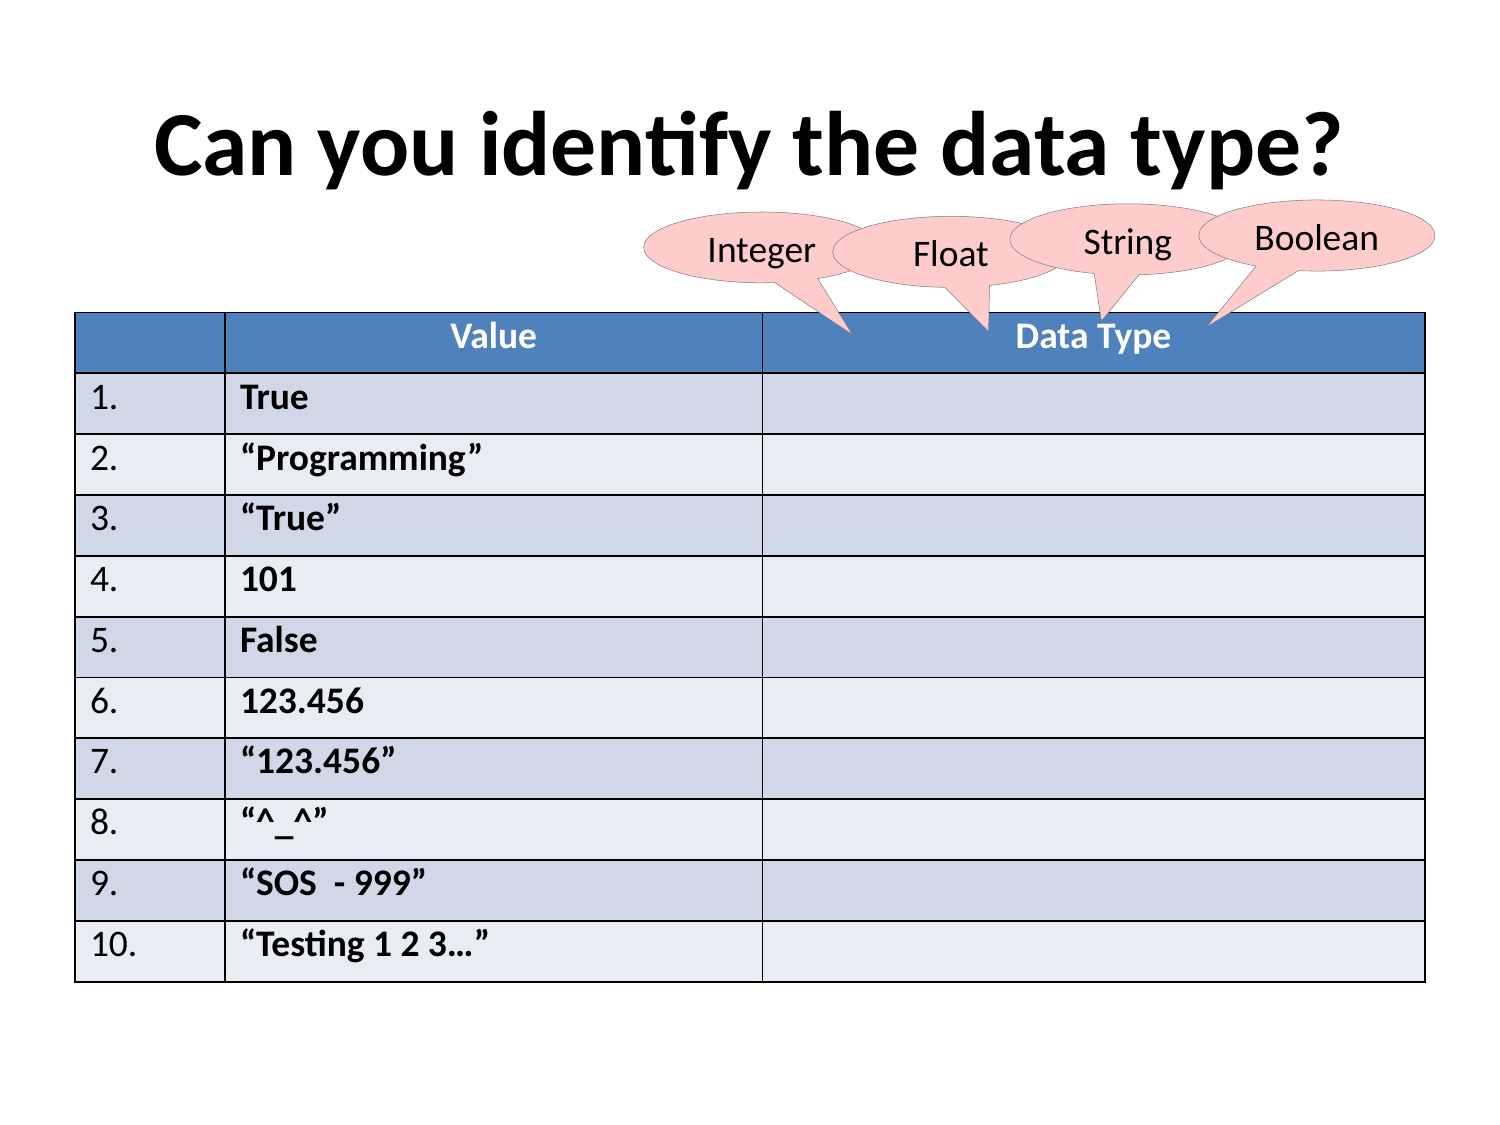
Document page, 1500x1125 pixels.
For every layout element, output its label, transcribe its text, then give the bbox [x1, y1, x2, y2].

table_header [76, 313, 224, 372]
table_cell 5. [76, 618, 224, 677]
table_cell “Testing 1 2 3…” [226, 922, 762, 981]
table_cell “123.456” [226, 739, 762, 798]
table_header Data Type [763, 313, 1424, 372]
table_cell 7. [76, 739, 224, 798]
table_cell 6. [76, 678, 224, 737]
table_cell 3. [76, 496, 224, 555]
table_cell [763, 800, 1424, 859]
title Can you identify the data type? [75, 45, 1425, 233]
table_header Value [226, 313, 762, 372]
table_cell [763, 557, 1424, 616]
table_cell [763, 618, 1424, 677]
table_cell [763, 678, 1424, 737]
table_cell 8. [76, 800, 224, 859]
table_cell True [226, 374, 762, 433]
table_cell [763, 922, 1424, 981]
text_box Float [830, 214, 1057, 334]
table_cell 10. [76, 922, 224, 981]
table_cell “True” [226, 496, 762, 555]
table_cell 2. [76, 435, 224, 494]
text_box Integer [641, 209, 862, 337]
table_cell 4. [76, 557, 224, 616]
table_cell 101 [226, 557, 762, 616]
table_cell [763, 496, 1424, 555]
text_box Boolean [1196, 197, 1438, 329]
table_cell “Programming” [226, 435, 762, 494]
table_cell [763, 374, 1424, 433]
table_cell 9. [76, 861, 224, 920]
table_cell [763, 861, 1424, 920]
table_cell 123.456 [226, 678, 762, 737]
table_cell [763, 435, 1424, 494]
table_cell “^_^” [226, 800, 762, 859]
text_box String [1007, 201, 1227, 323]
table_cell “SOS - 999” [226, 861, 762, 920]
table_cell False [226, 618, 762, 677]
table_cell [763, 739, 1424, 798]
table_cell 1. [76, 374, 224, 433]
